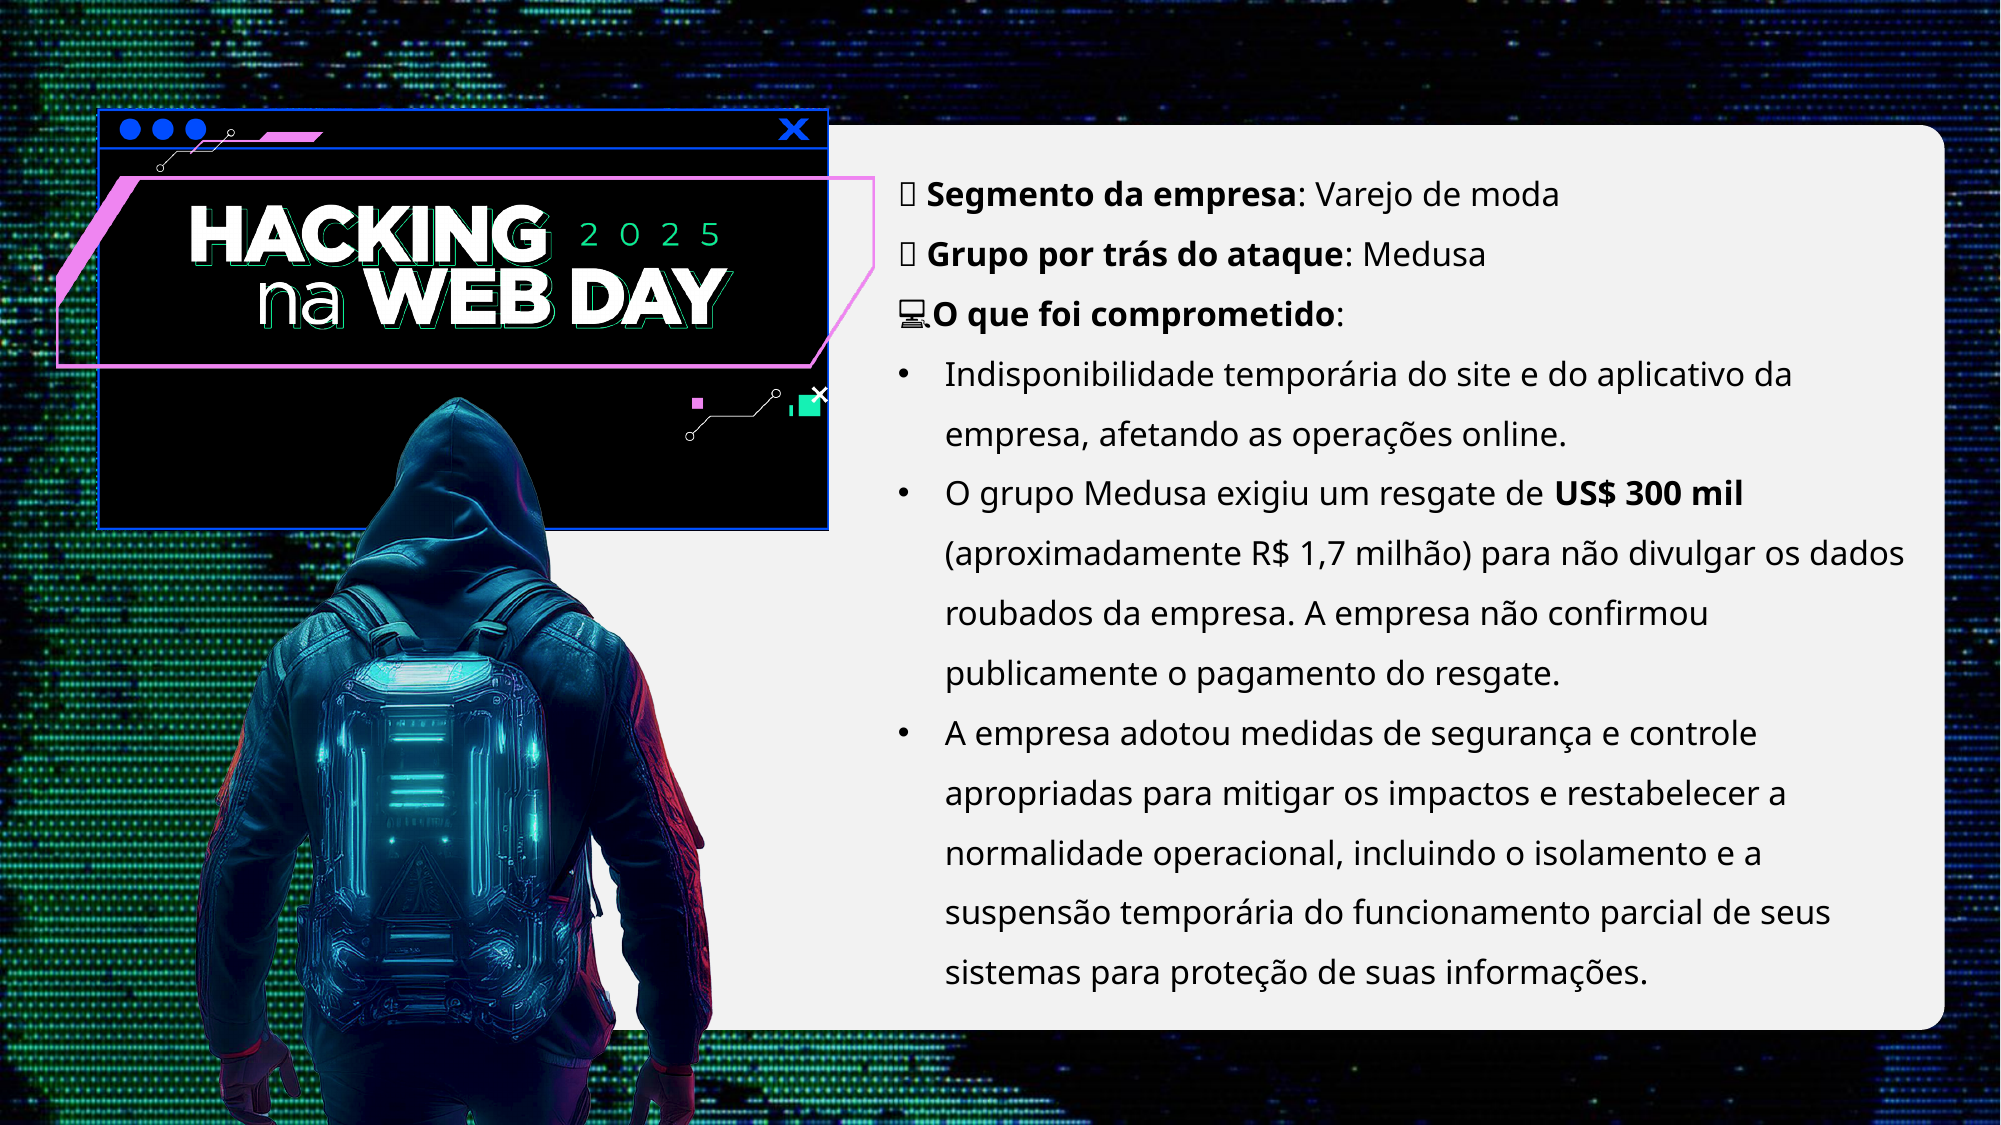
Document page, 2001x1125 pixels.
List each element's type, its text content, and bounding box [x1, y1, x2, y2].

text_box 🏬 Segmento da empresa: Varejo de moda 👥 Grupo por trás do ataque: Medusa 💻O que foi comprometido: Indisponibilidade temporária do site e do aplicativo da empresa, afetando as operações online. O grupo Medusa exigiu um resgate de US$ 300 mil (aproximadamente R$ 1,7 milhão) para não divulgar os dados roubados da empresa. A empresa não confirmou publicamente o pagamento do resgate. A empresa adotou medidas de segurança e controle apropriadas para mitigar os impactos e restabelecer a normalidade operacional, incluindo o isolamento e a suspensão temporária do funcionamento parcial de seus sistemas para proteção de suas informações. [882, 145, 1942, 1000]
text_box [727, 125, 1945, 1030]
picture [0, 0, 2001, 1125]
